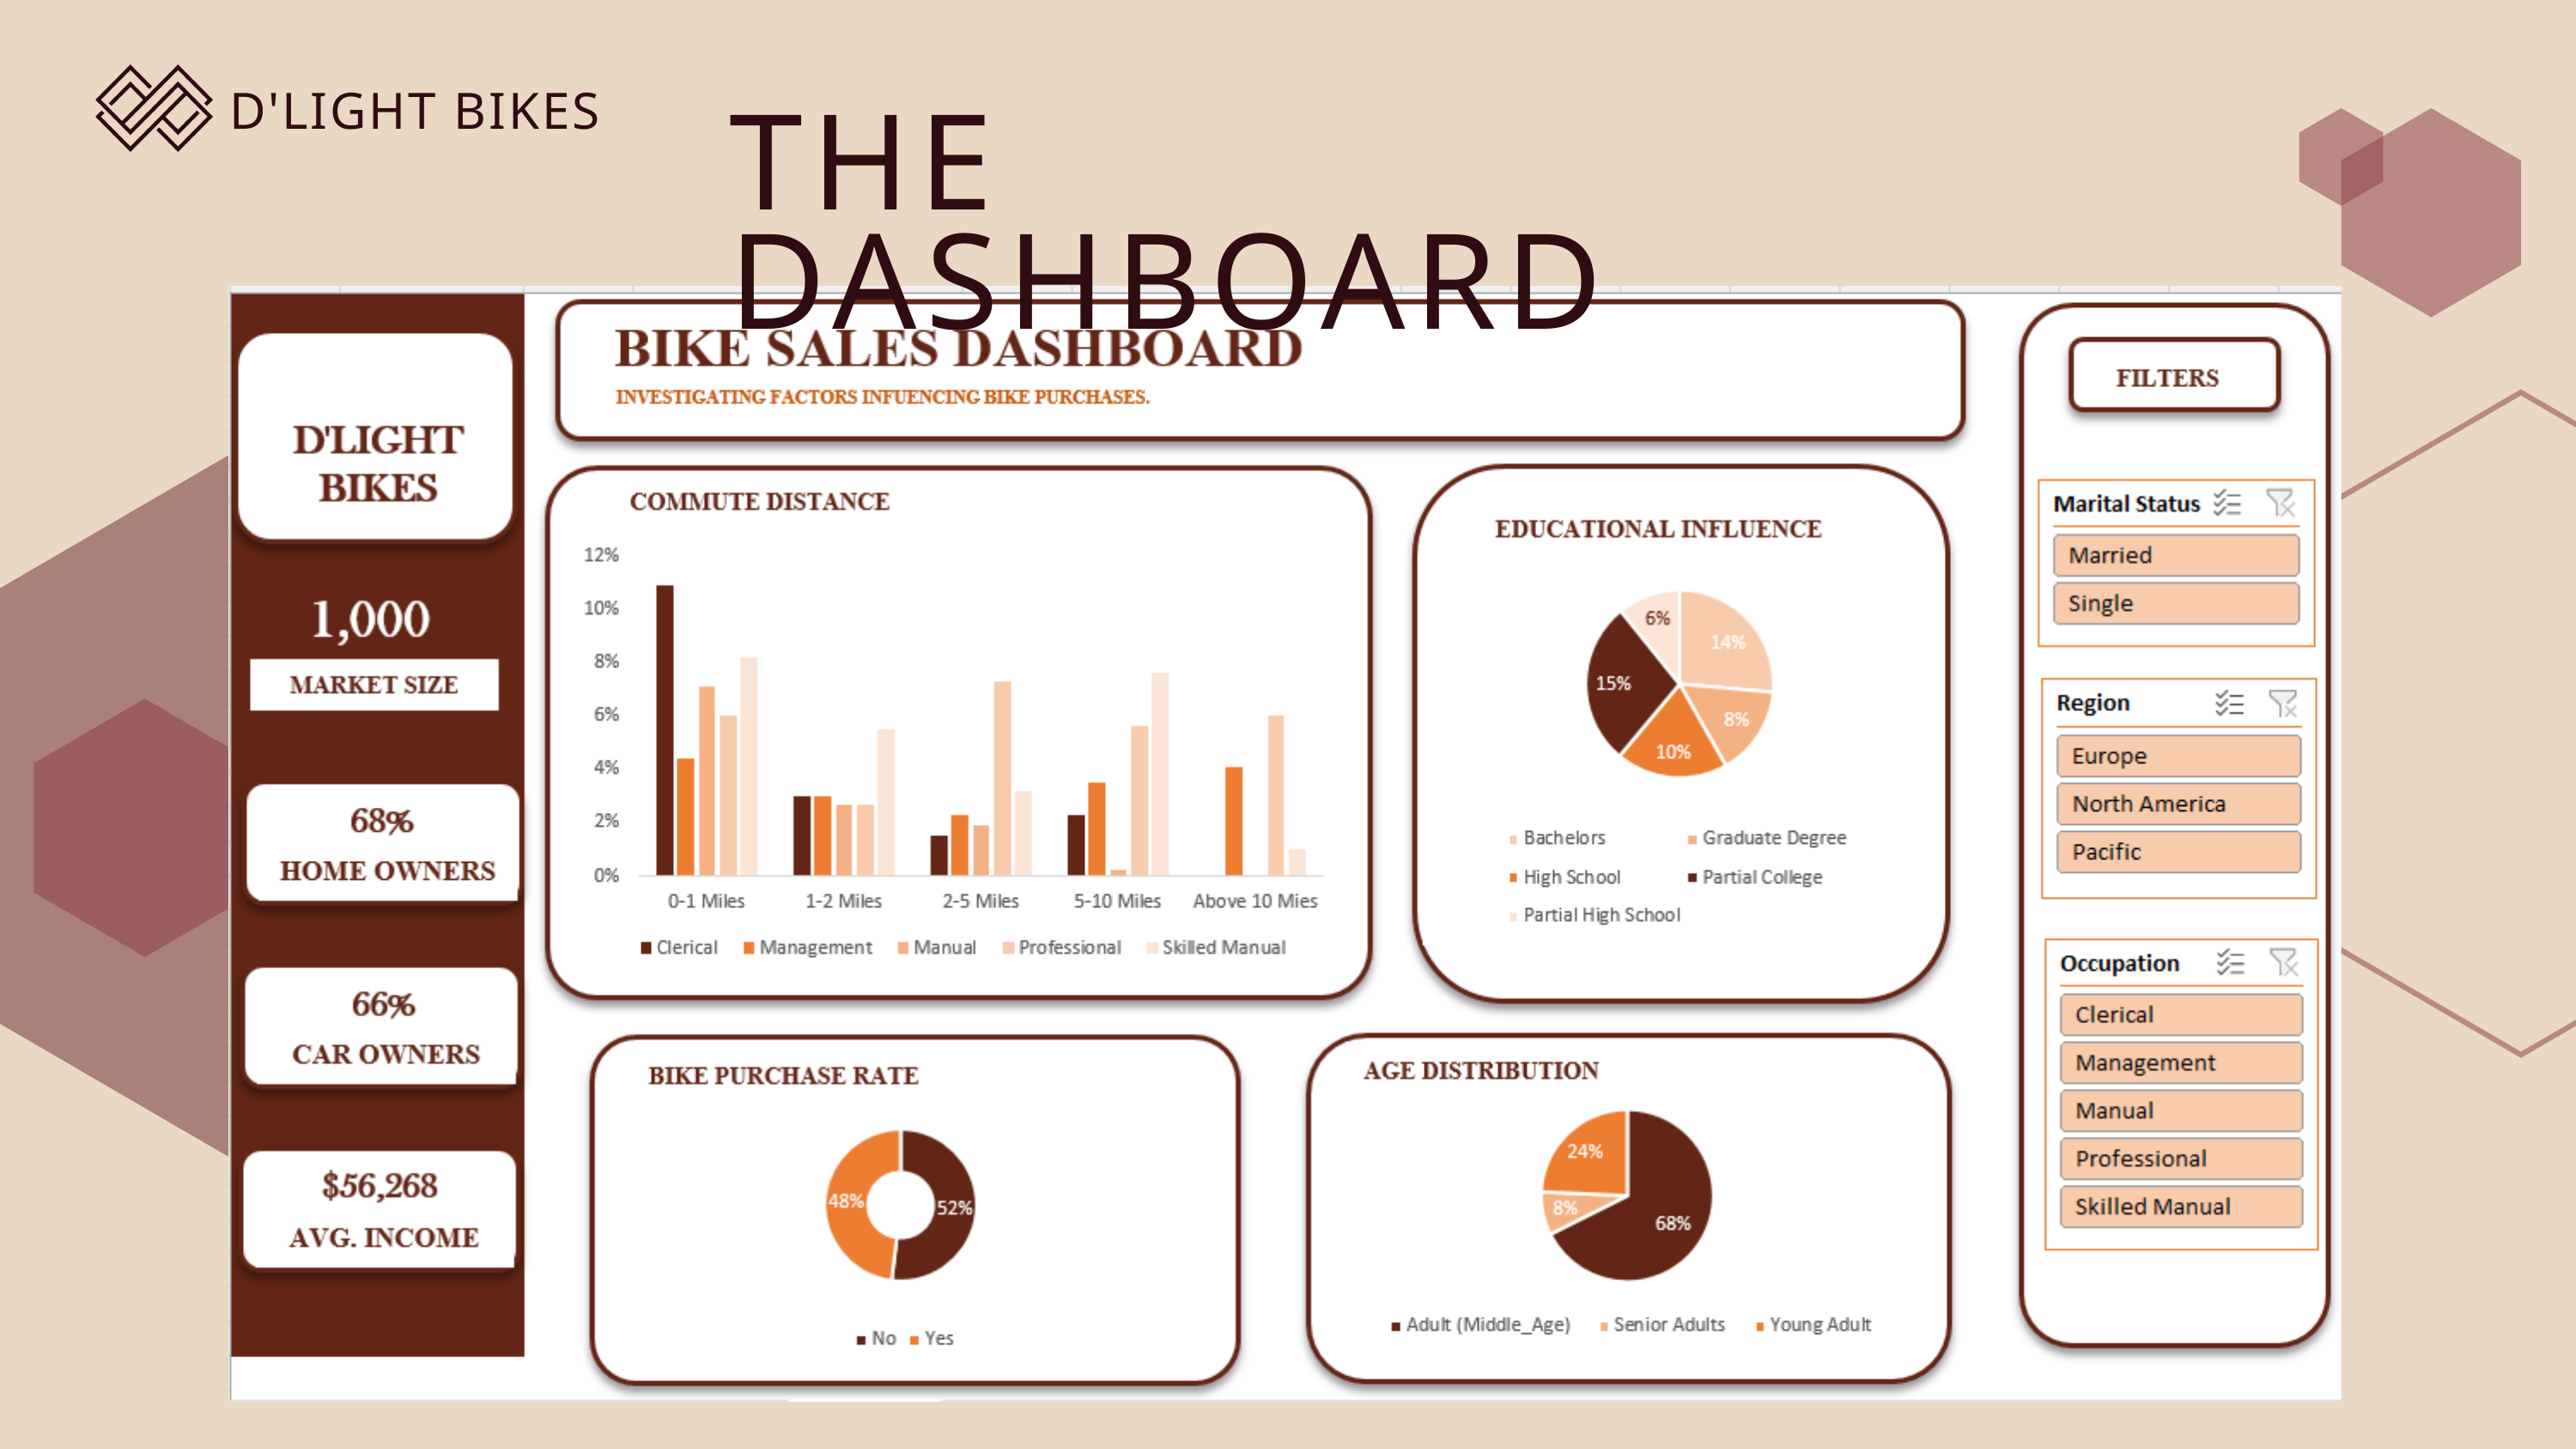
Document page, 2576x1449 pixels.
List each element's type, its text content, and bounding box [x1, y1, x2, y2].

text_box [95, 64, 213, 152]
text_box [2341, 107, 2522, 318]
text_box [33, 698, 257, 958]
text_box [2299, 107, 2384, 207]
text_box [0, 454, 532, 1158]
text_box [228, 286, 2342, 1402]
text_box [409, 828, 633, 1087]
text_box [2236, 391, 2576, 1055]
text_box D'LIGHT BIKES [228, 69, 837, 139]
text_box THE DASHBOARD [729, 117, 1779, 356]
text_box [752, 1303, 837, 1402]
